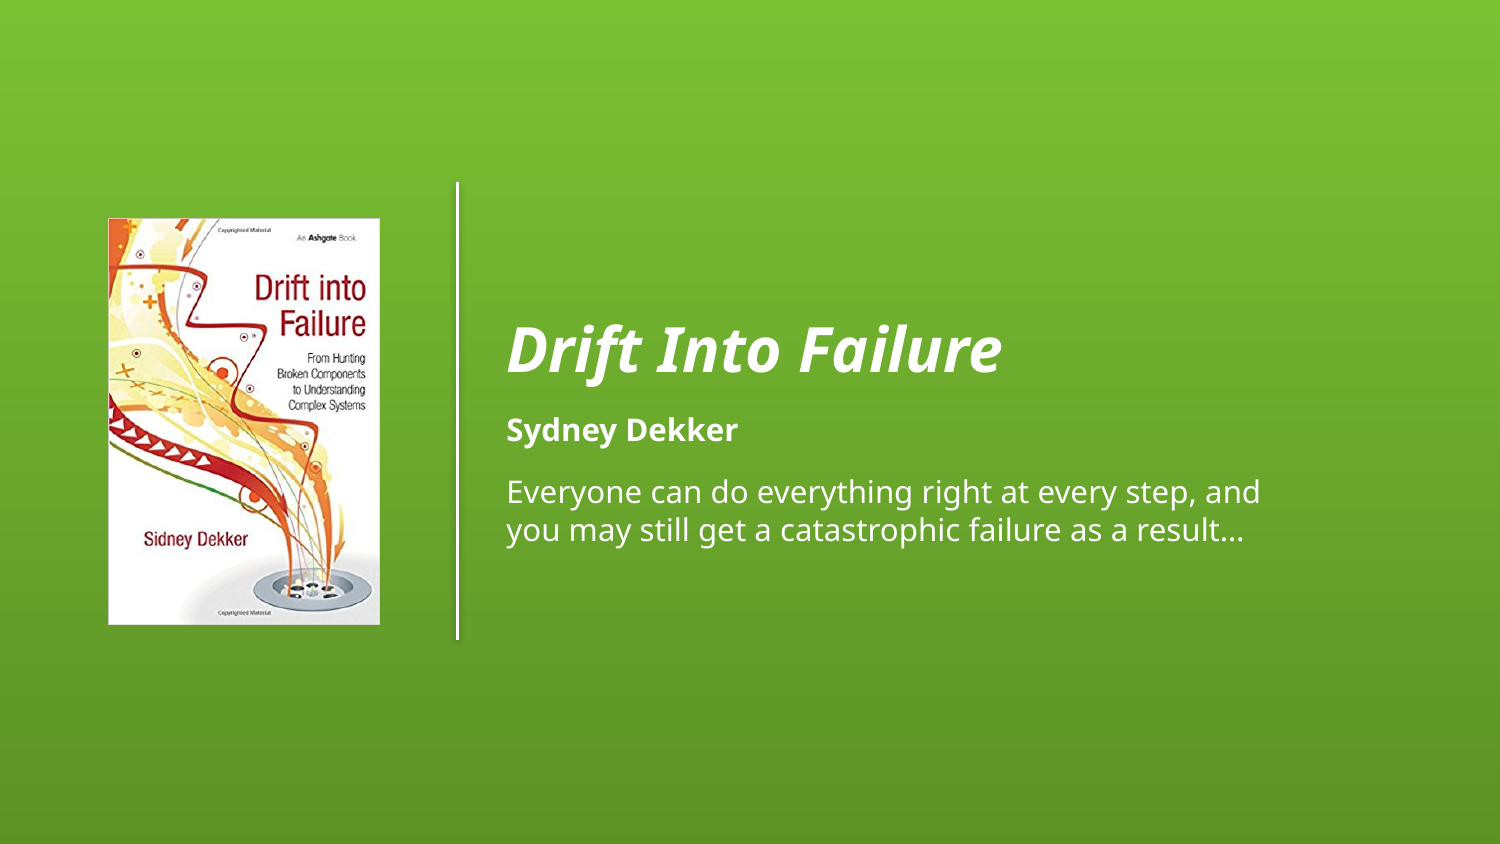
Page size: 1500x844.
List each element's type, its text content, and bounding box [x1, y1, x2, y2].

text_box Drift Into Failure Sydney Dekker Everyone can do everything right at every step, and you may still get a catastrophic failure as a result… [491, 302, 1324, 555]
text_box People [0, 105, 1500, 110]
picture [107, 218, 380, 626]
